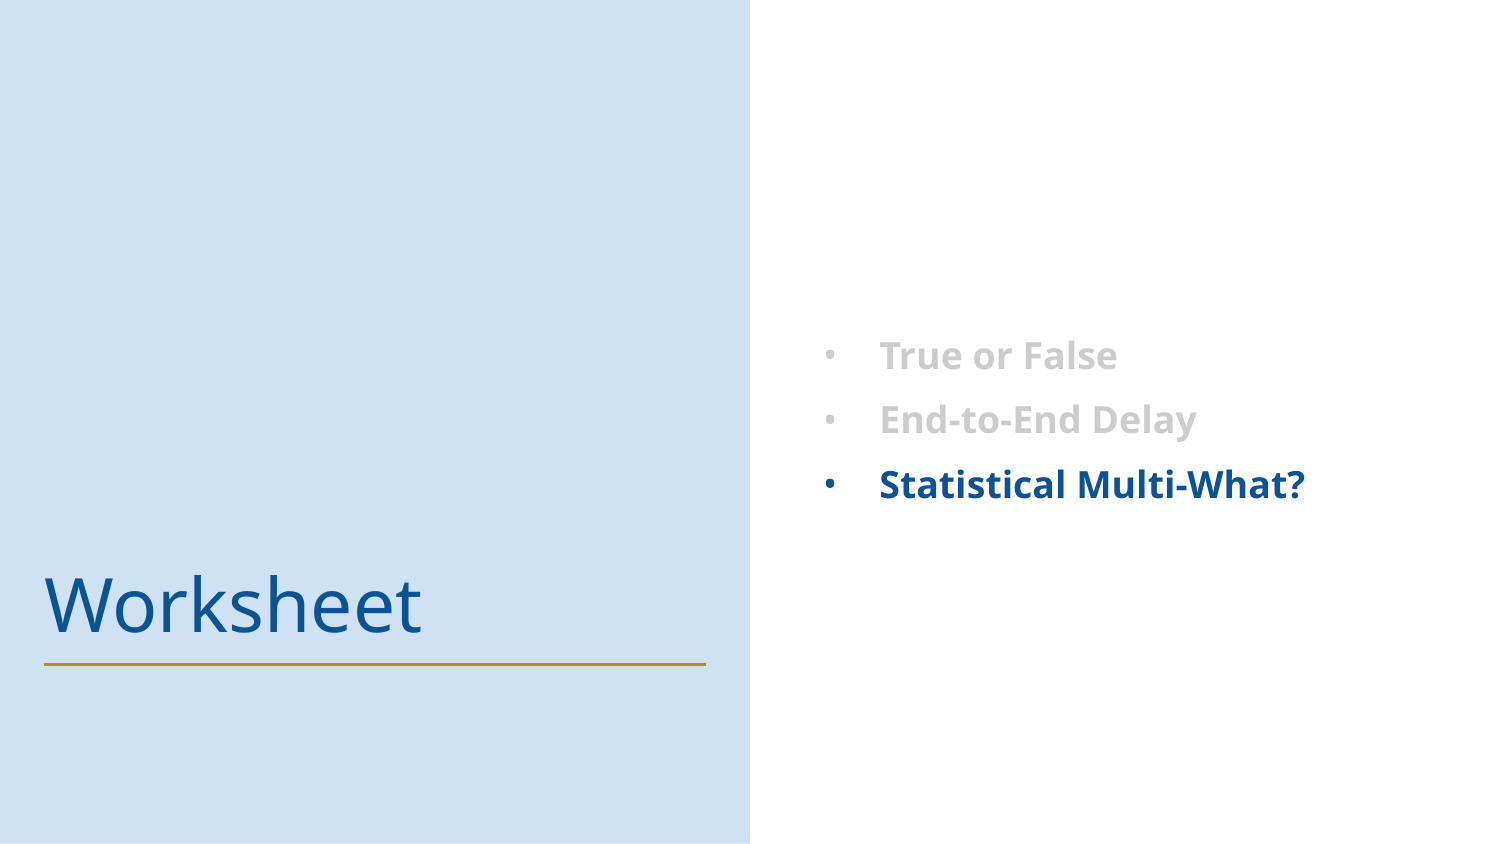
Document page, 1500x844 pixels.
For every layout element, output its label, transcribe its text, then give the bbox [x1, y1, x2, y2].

list True or False End-to-End Delay Statistical Multi-What? [789, 65, 1452, 765]
title Worksheet [29, 328, 692, 663]
